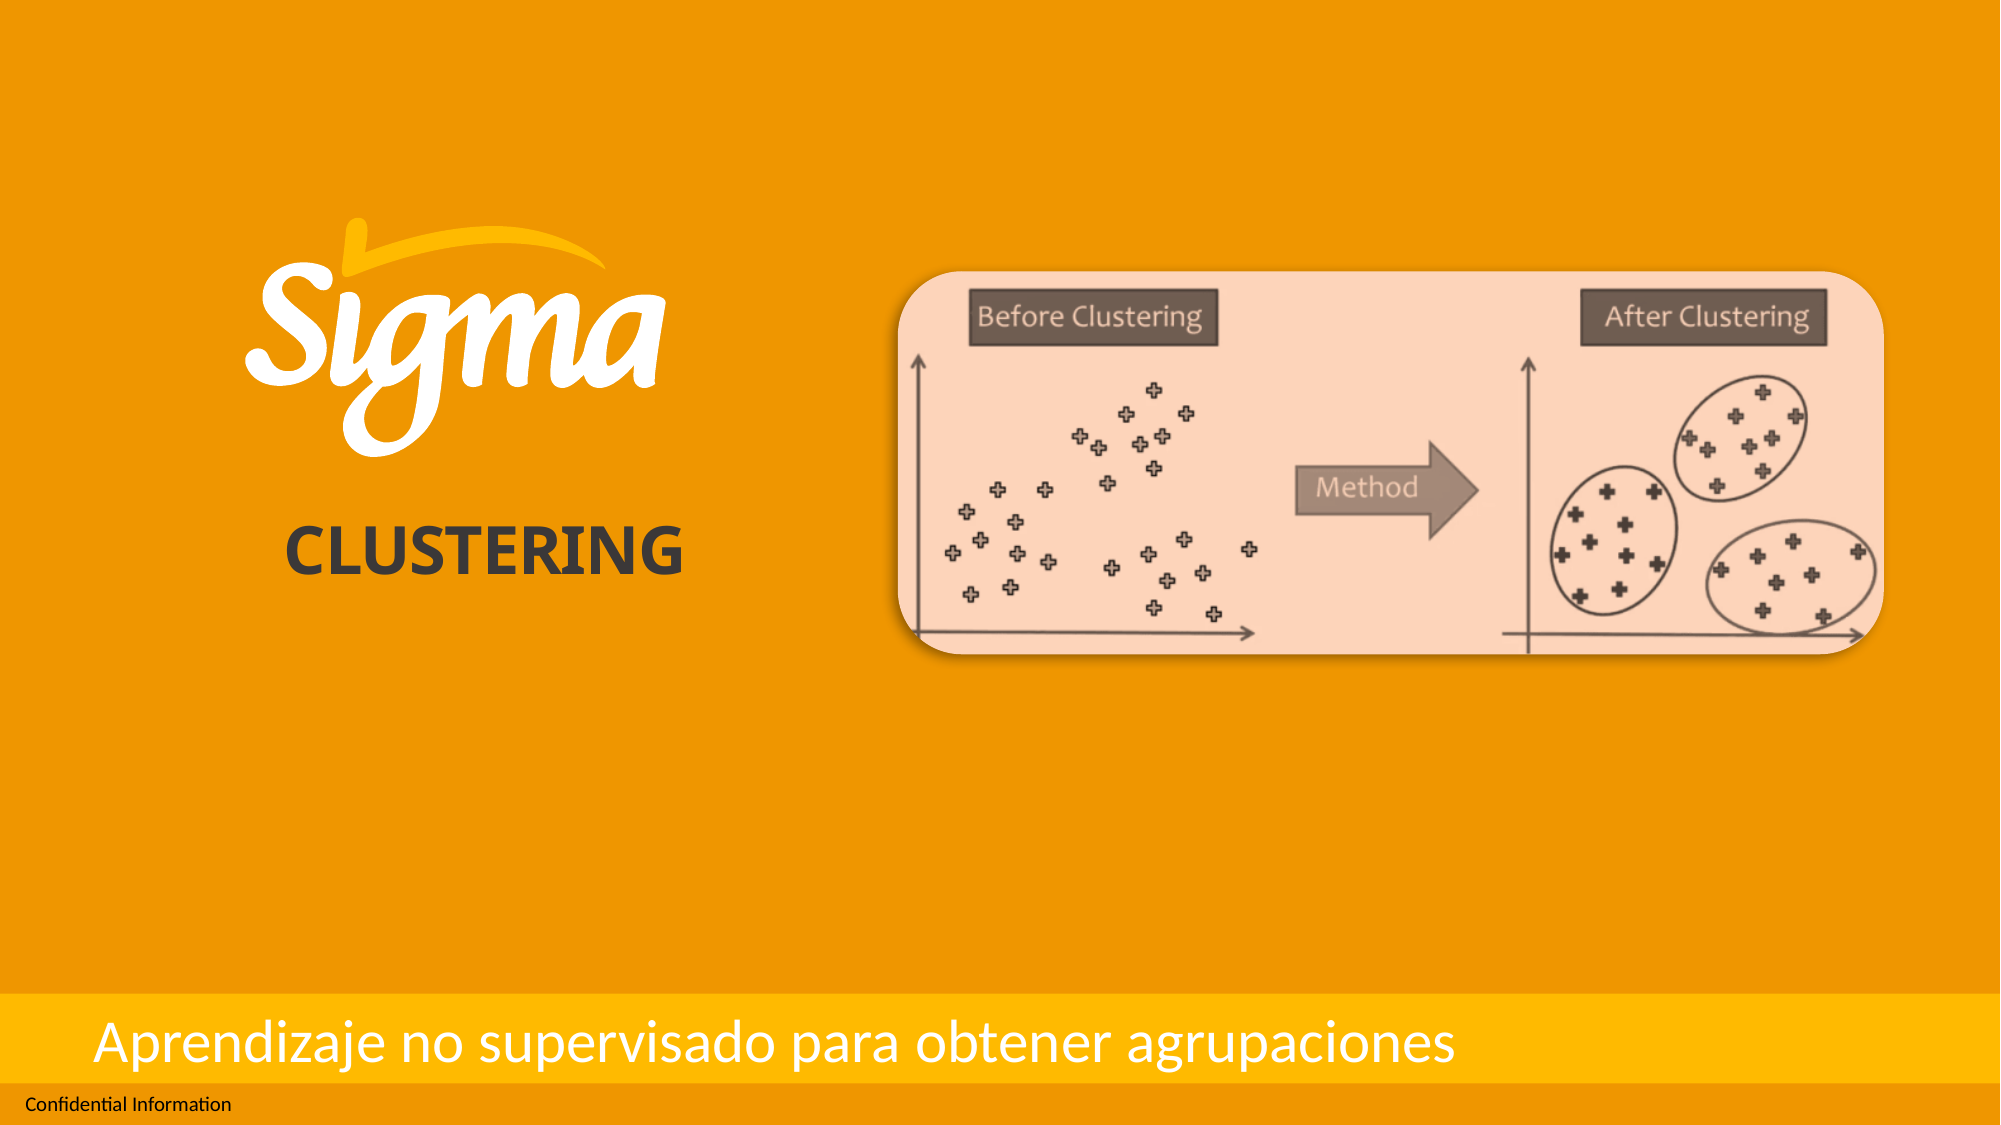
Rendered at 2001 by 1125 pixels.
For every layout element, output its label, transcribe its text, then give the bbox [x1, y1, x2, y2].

picture [897, 271, 1885, 655]
title CLUSTERING [100, 520, 871, 882]
list Aprendizaje no supervisado para obtener agrupaciones [79, 993, 1869, 1084]
